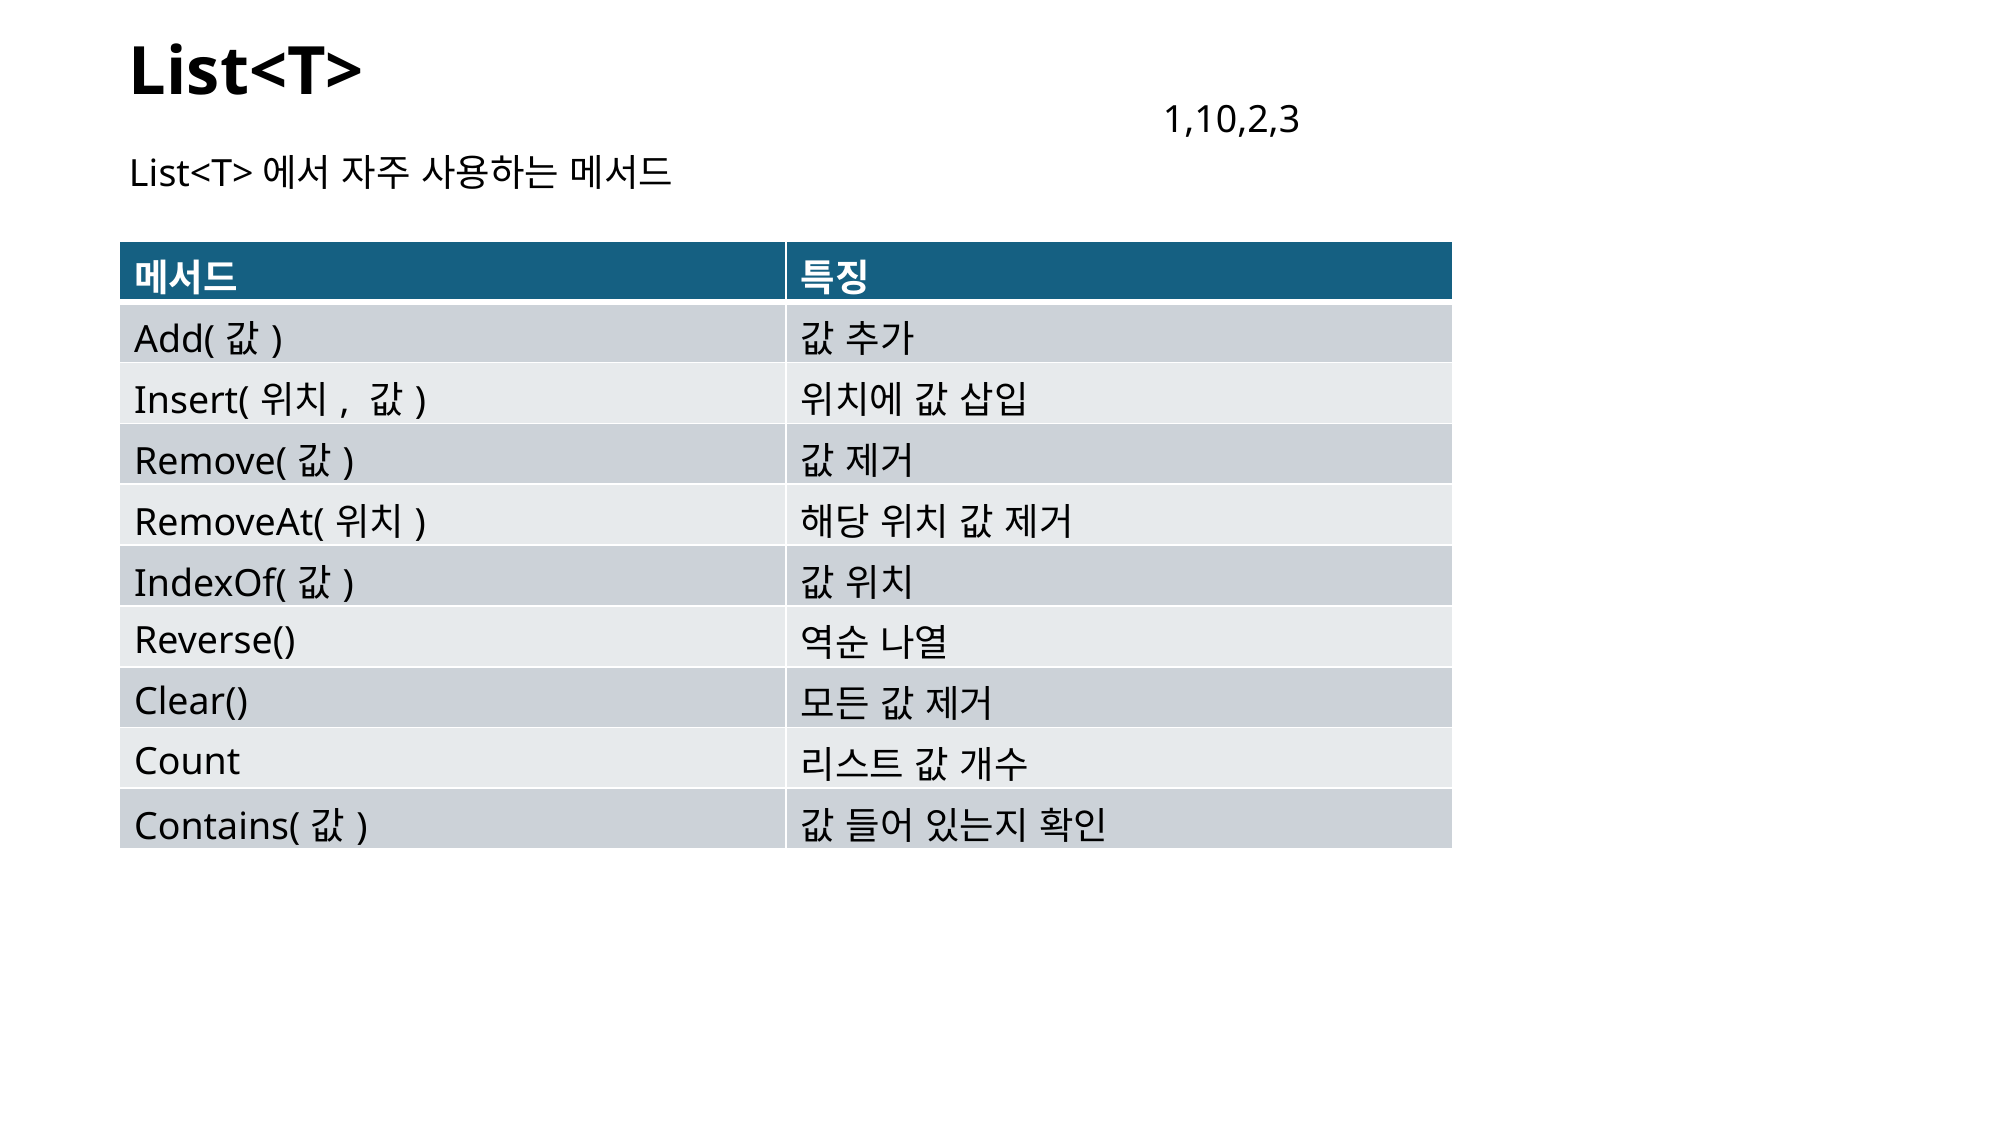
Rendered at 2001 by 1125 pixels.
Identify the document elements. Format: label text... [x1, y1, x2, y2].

table_cell 위치에 값 삽입 [787, 363, 1452, 423]
table_header 특징 [787, 242, 1452, 299]
table_cell 값 추가 [787, 305, 1452, 362]
table_cell 역순 나열 [787, 607, 1452, 666]
table_cell Contains(값) [120, 789, 785, 848]
text_box List<T>에서 자주 사용하는 메서드 [114, 141, 898, 202]
table_cell 값 위치 [787, 546, 1452, 605]
table_cell RemoveAt(위치) [120, 485, 785, 544]
text_box List<T> [114, 20, 786, 116]
table_cell 값 제거 [787, 424, 1452, 483]
table_cell 해당 위치 값 제거 [787, 485, 1452, 544]
table_cell Reverse() [120, 607, 785, 666]
table_cell IndexOf(값) [120, 546, 785, 605]
table_cell 리스트 값 개수 [787, 728, 1452, 787]
text_box 1,10,2,3 [1148, 87, 1730, 147]
table_cell 모든 값 제거 [787, 668, 1452, 727]
table_header 메서드 [120, 242, 785, 299]
table_cell Add(값) [120, 305, 785, 362]
table_cell Clear() [120, 668, 785, 727]
table_cell Insert(위치, 값) [120, 363, 785, 423]
table_cell Count [120, 728, 785, 787]
table_cell Remove(값) [120, 424, 785, 483]
table_cell 값 들어 있는지 확인 [787, 789, 1452, 848]
